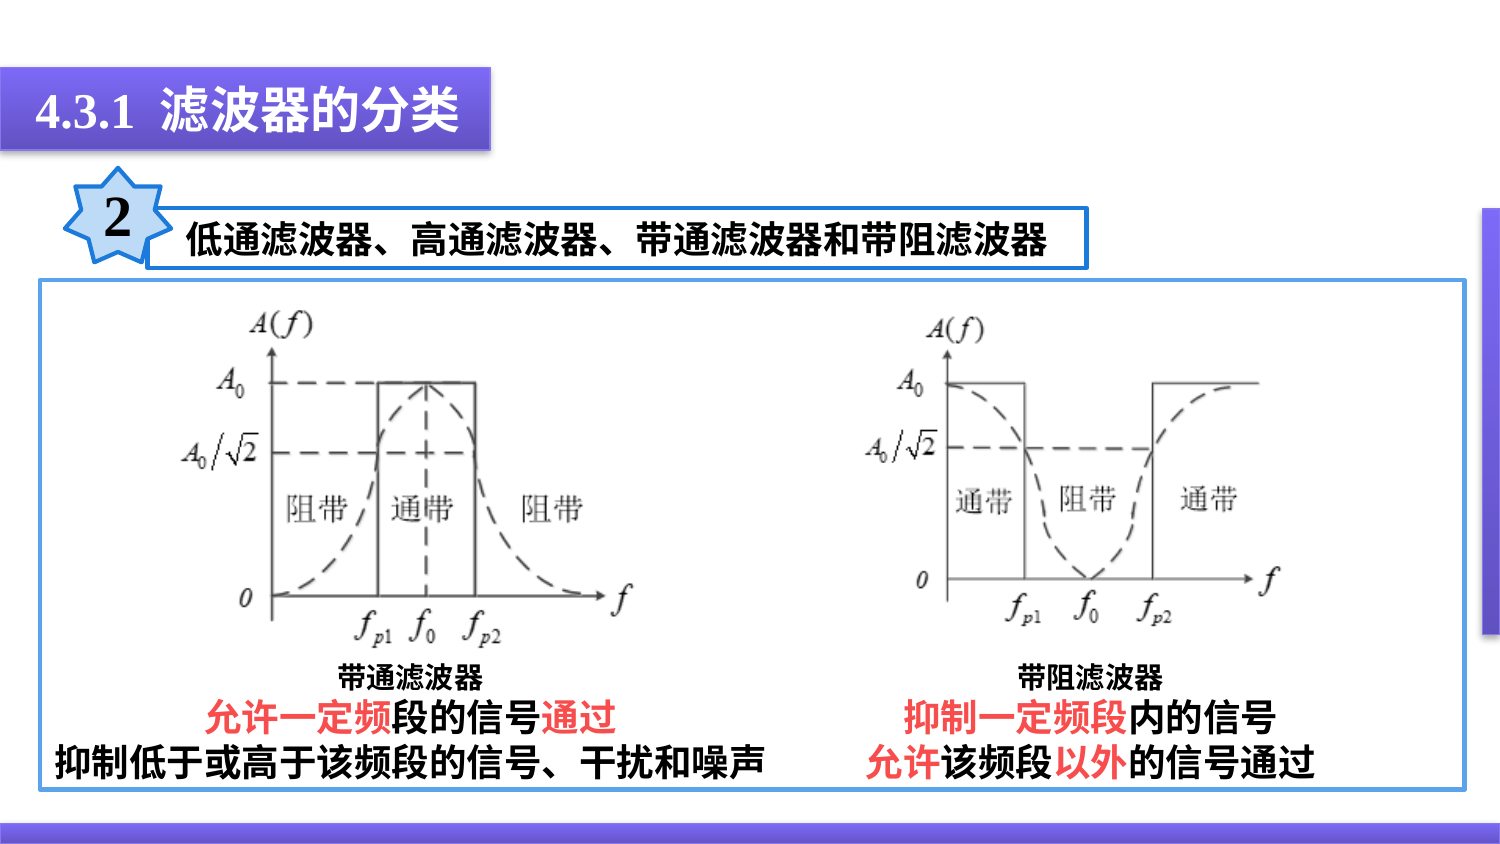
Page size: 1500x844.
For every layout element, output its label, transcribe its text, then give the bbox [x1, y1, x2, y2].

text_box 带通滤波器 允许一定频段的信号通过 抑制低于或高于该频段的信号、干扰和噪声 [39, 651, 782, 792]
text_box [0, 67, 491, 151]
text_box [38, 278, 1467, 792]
picture [168, 298, 647, 656]
text_box 4.3.1 滤波器的分类 [8, 71, 475, 146]
text_box 2 [62, 165, 174, 265]
text_box 低通滤波器、高通滤波器、带通滤波器和带阻滤波器 [145, 206, 1089, 270]
text_box 带阻滤波器 抑制一定频段内的信号 允许该频段以外的信号通过 [850, 651, 1331, 792]
picture [850, 306, 1296, 642]
